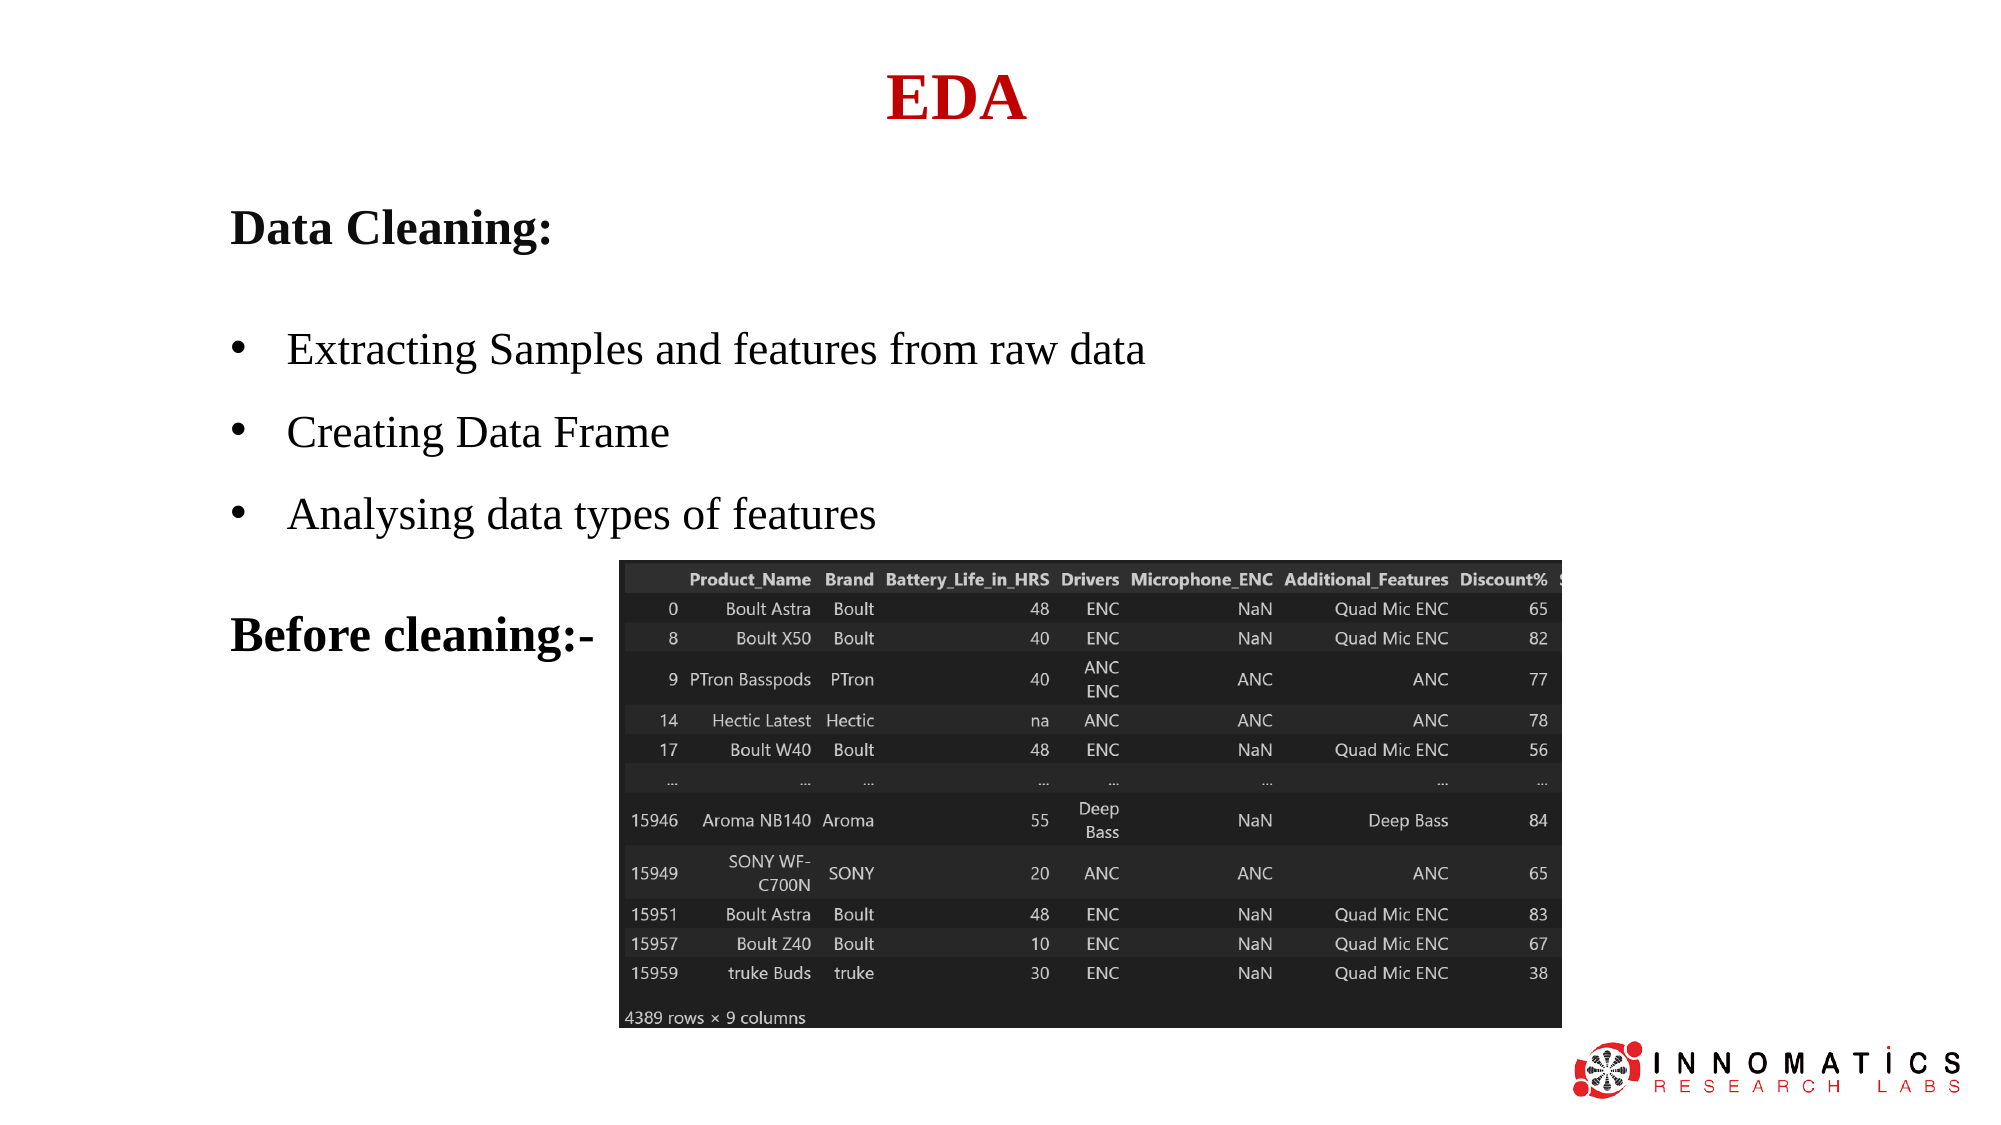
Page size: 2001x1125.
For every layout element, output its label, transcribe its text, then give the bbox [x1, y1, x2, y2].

text_box EDA [871, 45, 1529, 141]
picture [1561, 1032, 1970, 1108]
text_box Before cleaning:- [215, 593, 619, 669]
text_box Extracting Samples and features from raw data Creating Data Frame Analysing data types of features [215, 283, 1299, 547]
text_box Data Cleaning: [215, 186, 872, 262]
picture [619, 560, 1562, 1028]
